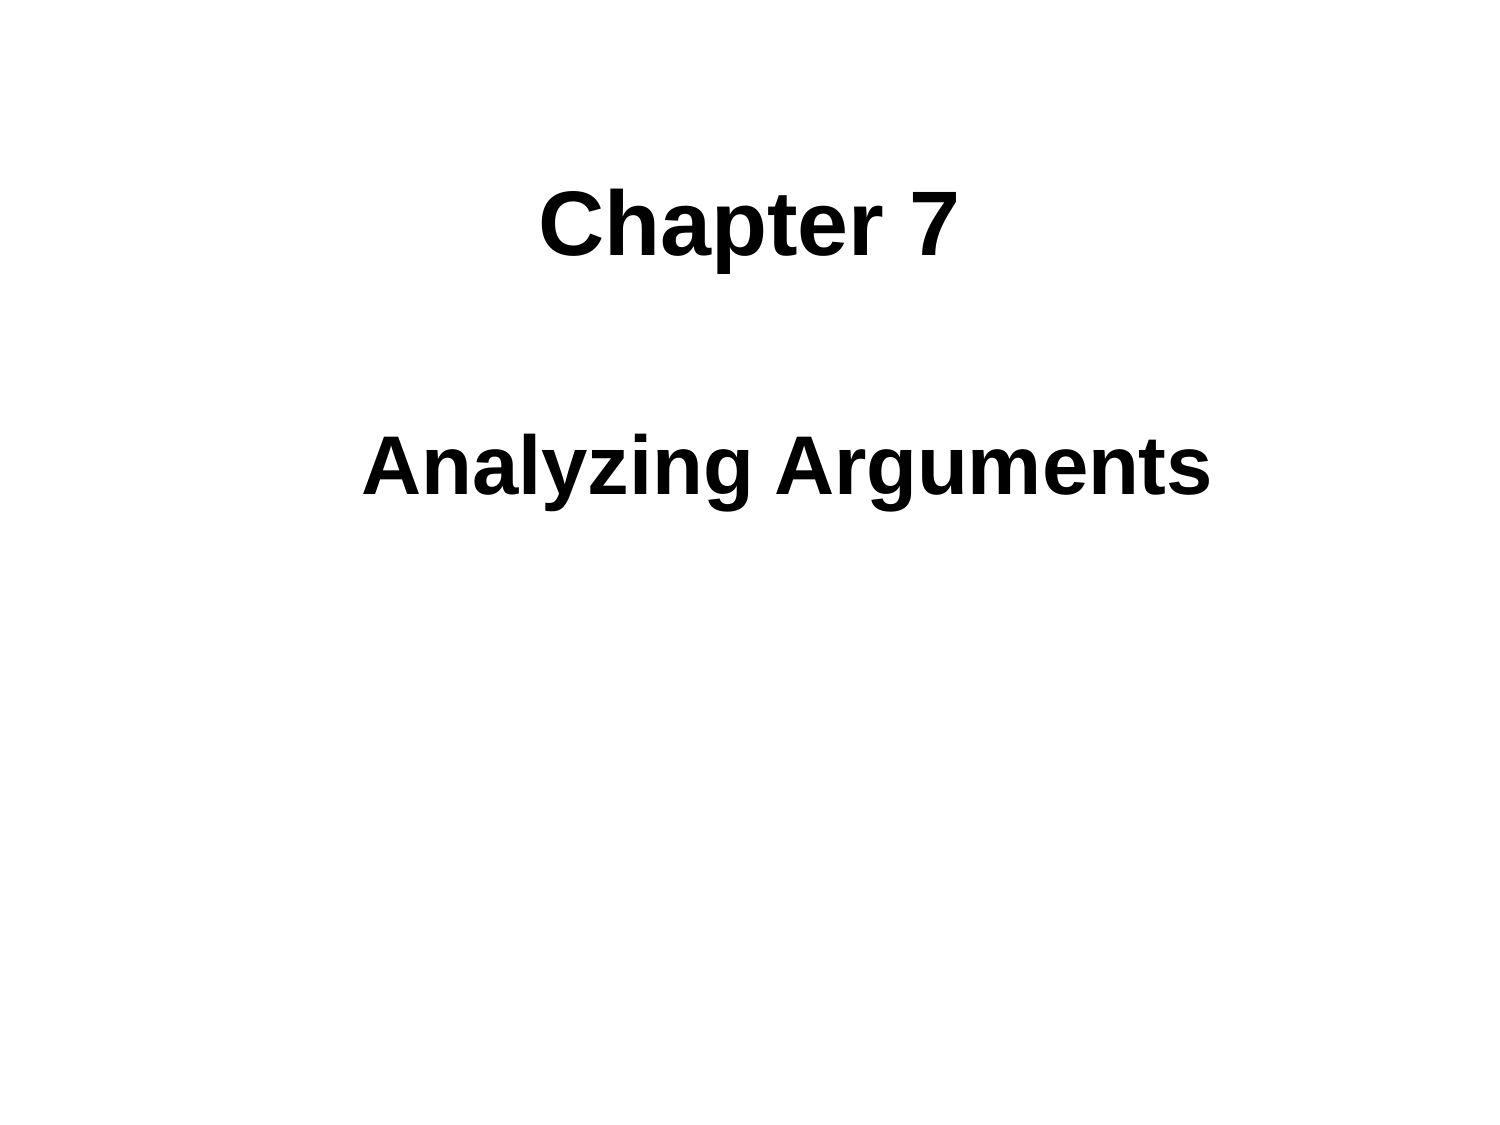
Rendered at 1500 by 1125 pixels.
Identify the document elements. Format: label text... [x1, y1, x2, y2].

subtitle Analyzing Arguments [162, 403, 1413, 603]
title Chapter 7 [112, 99, 1388, 338]
